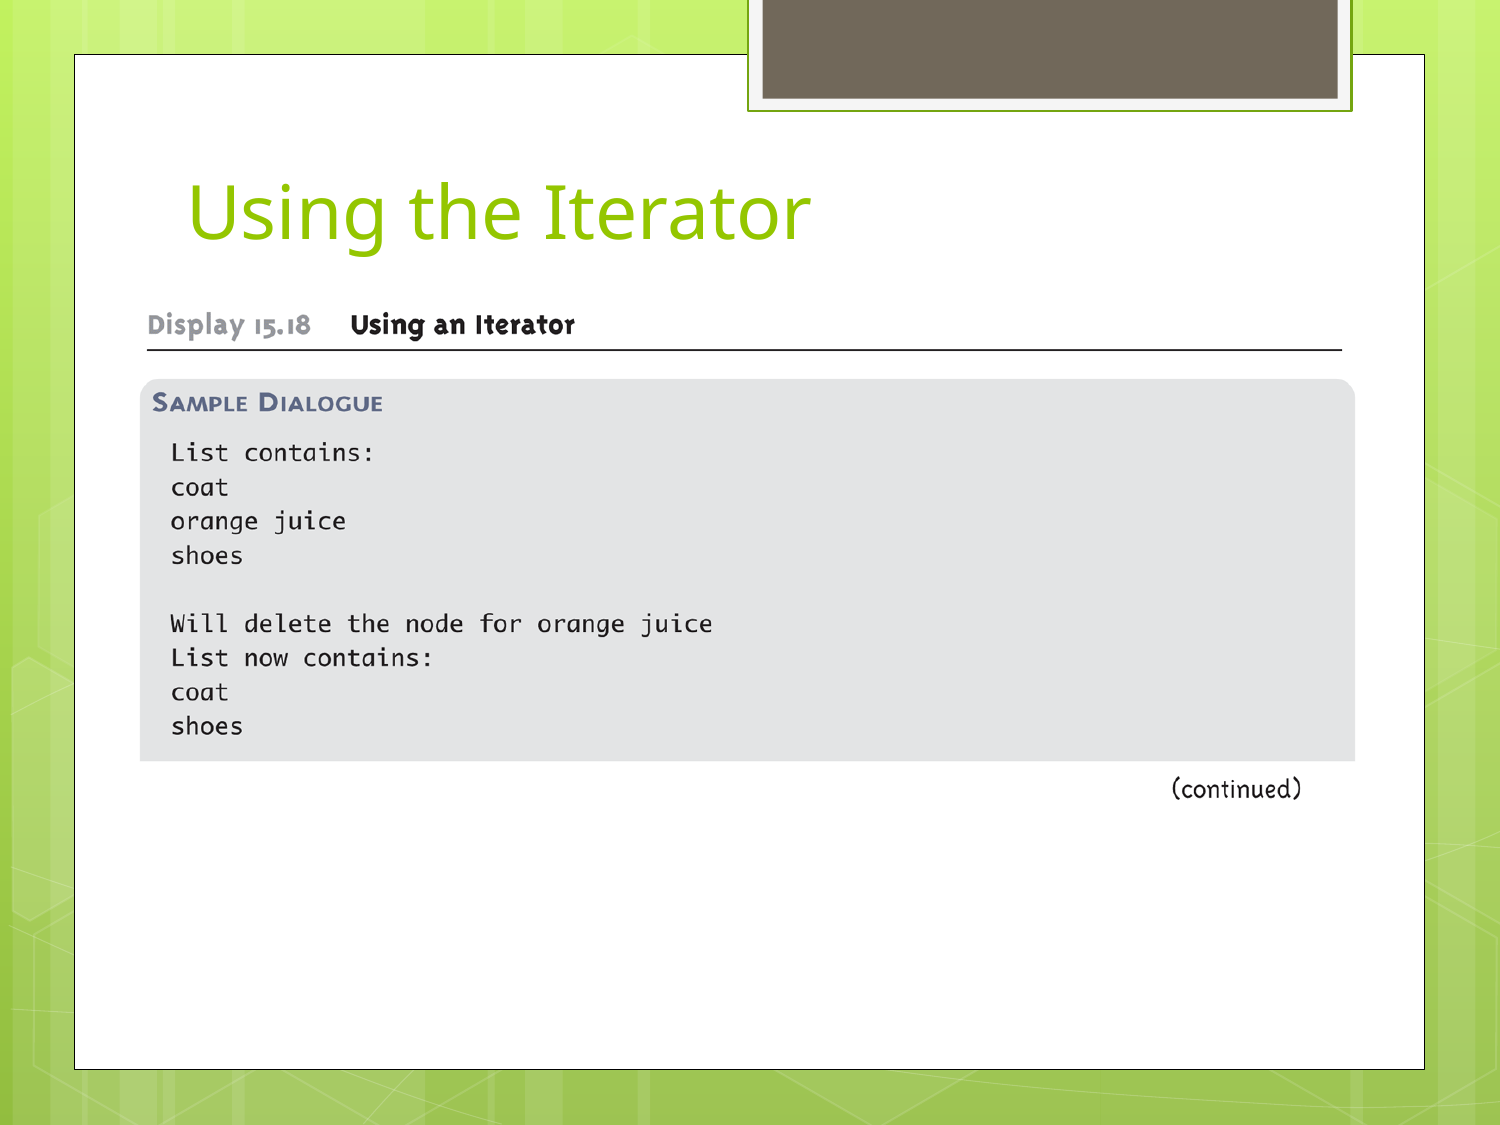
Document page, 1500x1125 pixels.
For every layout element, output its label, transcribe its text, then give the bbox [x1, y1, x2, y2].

picture [108, 299, 1385, 811]
title Using the Iterator [171, 75, 1324, 263]
